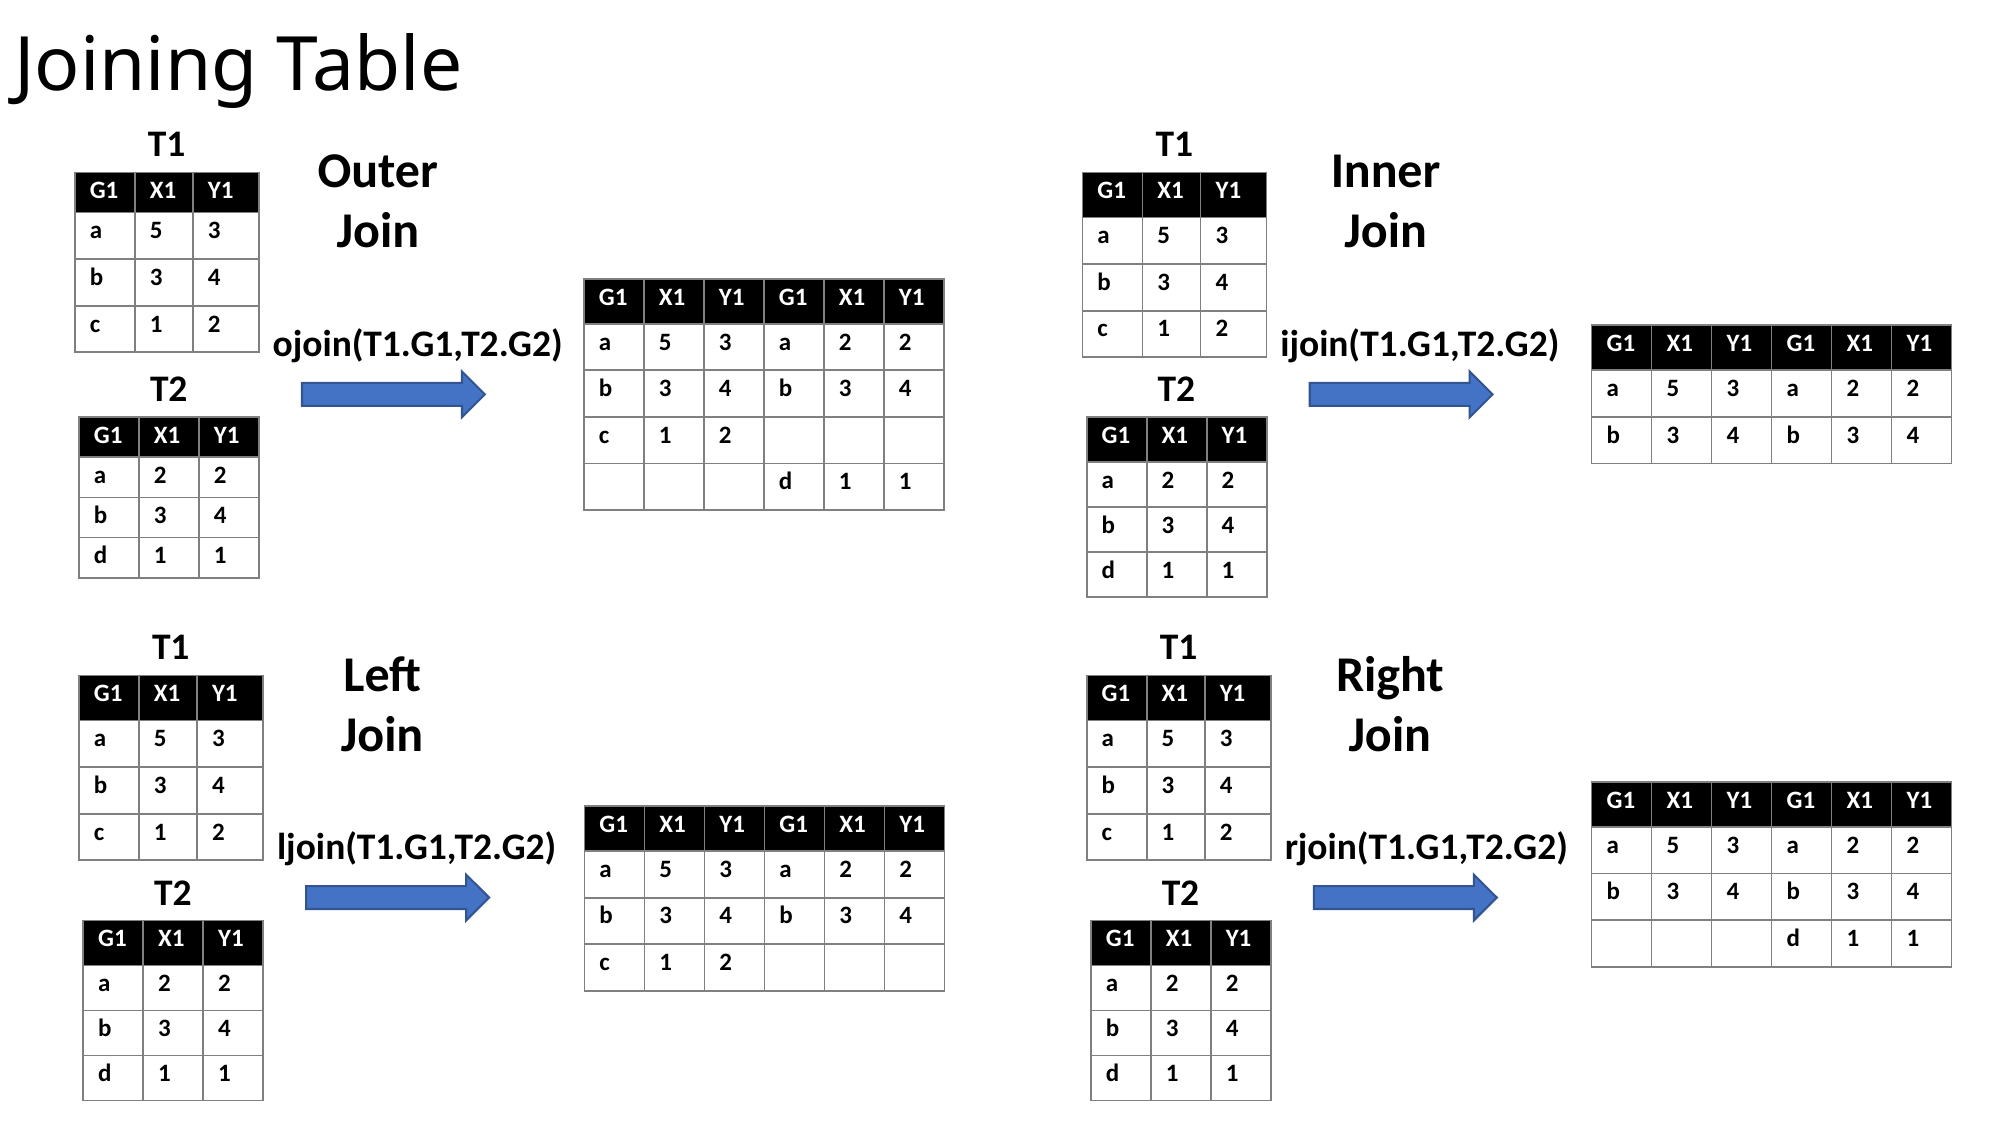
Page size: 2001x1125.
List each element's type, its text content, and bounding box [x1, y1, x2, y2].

text_box T2 [1147, 860, 1215, 920]
table_cell 2 [885, 325, 943, 369]
table_cell d [1772, 921, 1831, 966]
text_box Left Join [326, 633, 439, 769]
table_cell a [80, 458, 138, 497]
table_cell 3 [645, 899, 704, 943]
table_cell [885, 945, 944, 990]
table_header Y1 [1892, 783, 1951, 826]
table_cell 1 [645, 945, 704, 990]
table_header G1 [1088, 676, 1146, 720]
table_header G1 [80, 418, 138, 456]
table_cell 1 [645, 418, 703, 463]
table_cell 4 [885, 899, 944, 943]
table_cell c [80, 815, 138, 859]
table_cell 2 [1212, 966, 1270, 1010]
table_cell 1 [136, 307, 192, 351]
table_cell 5 [1652, 828, 1711, 873]
table_cell 3 [1143, 265, 1200, 310]
table_cell b [1592, 418, 1651, 463]
table_cell [885, 418, 943, 463]
table_cell 5 [645, 325, 703, 369]
table_cell 4 [1712, 874, 1771, 919]
table_header X1 [825, 807, 884, 850]
table_cell 3 [1652, 874, 1711, 919]
table_cell 4 [200, 498, 258, 537]
table_cell 2 [1832, 828, 1891, 873]
table_cell 1 [140, 538, 198, 577]
table_cell 2 [825, 325, 883, 369]
table_header Y1 [1712, 326, 1771, 369]
table_cell 5 [140, 721, 196, 766]
table_cell 2 [885, 852, 944, 897]
table_cell 2 [1148, 463, 1206, 506]
table_cell 2 [144, 966, 202, 1010]
table_cell c [585, 945, 644, 990]
table_cell b [76, 260, 134, 305]
table_cell 5 [645, 852, 704, 897]
table_cell 3 [1712, 828, 1771, 873]
table_cell 4 [1892, 874, 1951, 919]
table_header X1 [1832, 783, 1891, 826]
text_box [1312, 872, 1499, 923]
table_cell a [1592, 371, 1651, 416]
table_cell 1 [1143, 312, 1200, 356]
table_cell c [585, 418, 643, 463]
table_cell b [1092, 1011, 1150, 1055]
table_cell [1652, 921, 1711, 966]
table_header Y1 [1212, 921, 1270, 965]
text_box rjoin(T1.G1,T2.G2) [1269, 814, 1584, 875]
table_cell d [765, 464, 823, 509]
table_cell a [84, 966, 142, 1010]
table_cell 5 [136, 213, 192, 258]
table_cell 2 [200, 458, 258, 497]
table_cell 5 [1652, 371, 1711, 416]
table_cell a [585, 325, 643, 369]
table_header Y1 [1712, 783, 1771, 826]
text_box T2 [139, 860, 207, 920]
table_cell [765, 418, 823, 463]
table_header G1 [1772, 783, 1831, 826]
text_box T1 [1140, 111, 1209, 172]
table_cell 4 [204, 1011, 262, 1055]
table_header X1 [825, 280, 883, 323]
table_cell 3 [1152, 1011, 1210, 1055]
table_cell 3 [1201, 218, 1266, 263]
table_cell 3 [1832, 874, 1891, 919]
table_cell [825, 945, 884, 990]
table_cell 1 [200, 538, 258, 577]
table_header Y1 [1892, 326, 1951, 369]
table_cell 1 [144, 1056, 202, 1100]
table_header G1 [1083, 173, 1142, 217]
table_cell a [1772, 828, 1831, 873]
table_cell 3 [705, 325, 763, 369]
table_cell a [80, 721, 138, 766]
table_cell 2 [140, 458, 198, 497]
table_cell a [1088, 721, 1146, 766]
table_cell 1 [204, 1056, 262, 1100]
table_cell b [80, 768, 138, 813]
table_cell b [1083, 265, 1142, 310]
table_cell d [80, 538, 138, 577]
table_header Y1 [1206, 676, 1270, 720]
table_cell 4 [1712, 418, 1771, 463]
table_cell 2 [1892, 371, 1951, 416]
table_header G1 [1772, 326, 1831, 369]
table_cell 2 [204, 966, 262, 1010]
table_cell c [76, 307, 134, 351]
table_cell b [1088, 768, 1146, 813]
table_cell b [585, 371, 643, 416]
table_header X1 [1652, 326, 1711, 369]
table_cell 4 [1212, 1011, 1270, 1055]
table_cell a [1092, 966, 1150, 1010]
table_cell 3 [705, 852, 764, 897]
table_header G1 [585, 280, 643, 323]
table_cell 2 [705, 418, 763, 463]
table_cell a [1772, 371, 1831, 416]
table_header X1 [1148, 676, 1204, 720]
table_header G1 [76, 173, 134, 212]
table_cell a [585, 852, 644, 897]
table_header X1 [140, 676, 196, 720]
text_box Joining Table [0, 8, 478, 114]
table_cell 1 [1212, 1056, 1270, 1100]
table_cell 3 [144, 1011, 202, 1055]
table_cell [1592, 921, 1651, 966]
table_cell [1712, 921, 1771, 966]
table_cell 3 [1148, 768, 1204, 813]
table_cell 3 [136, 260, 192, 305]
table_cell 1 [1892, 921, 1951, 966]
table_cell d [1092, 1056, 1150, 1100]
table_cell [645, 464, 703, 509]
table_cell 3 [825, 899, 884, 943]
text_box Right Join [1321, 633, 1459, 769]
table_cell 4 [705, 899, 764, 943]
table_cell 4 [1206, 768, 1270, 813]
table_cell b [1088, 508, 1146, 551]
table_header G1 [80, 676, 138, 720]
table_cell a [1592, 828, 1651, 873]
table_cell b [1772, 874, 1831, 919]
table_header Y1 [705, 280, 763, 323]
table_cell c [1083, 312, 1142, 356]
table_header Y1 [705, 807, 764, 850]
table_header G1 [84, 921, 142, 965]
table_cell b [1772, 418, 1831, 463]
table_cell a [76, 213, 134, 258]
text_box T1 [1145, 614, 1213, 675]
table_header Y1 [1201, 173, 1266, 217]
table_cell a [1083, 218, 1142, 263]
table_header G1 [765, 807, 824, 850]
table_cell 2 [1206, 815, 1269, 859]
table_header X1 [140, 418, 198, 456]
table_cell 2 [1208, 463, 1266, 506]
table_cell 4 [198, 768, 262, 813]
text_box T2 [135, 356, 203, 417]
table_cell 2 [198, 815, 262, 859]
table_cell d [1088, 553, 1146, 596]
table_cell 1 [1148, 815, 1204, 859]
table_cell 2 [1152, 966, 1210, 1010]
table_cell 3 [194, 213, 258, 258]
table_header Y1 [198, 676, 262, 720]
text_box T1 [137, 614, 205, 675]
table_cell b [80, 498, 138, 537]
table_header Y1 [194, 173, 258, 212]
table_cell 2 [825, 852, 884, 897]
table_cell 3 [1652, 418, 1711, 463]
table_cell 2 [194, 307, 258, 351]
table_header X1 [1148, 418, 1206, 461]
text_box ijoin(T1.G1,T2.G2) [1265, 311, 1575, 372]
table_header X1 [136, 173, 192, 212]
text_box Outer Join [302, 130, 453, 266]
table_header G1 [1592, 326, 1651, 369]
text_box [300, 369, 487, 420]
table_header Y1 [1208, 418, 1266, 461]
table_cell 1 [825, 464, 883, 509]
table_header G1 [1088, 418, 1146, 461]
table_cell b [765, 899, 824, 943]
table_cell 2 [705, 945, 764, 990]
table_header X1 [144, 921, 202, 965]
table_cell 3 [1712, 371, 1771, 416]
table_cell 4 [705, 371, 763, 416]
table_cell a [1088, 463, 1146, 506]
text_box T1 [133, 114, 201, 172]
table_cell 4 [1201, 265, 1266, 310]
text_box T2 [1143, 356, 1211, 417]
table_header G1 [765, 280, 823, 323]
table_cell 5 [1143, 218, 1200, 263]
table_header X1 [1832, 326, 1891, 369]
table_header X1 [1152, 921, 1210, 965]
table_cell 3 [140, 498, 198, 537]
table_cell 2 [1832, 371, 1891, 416]
table_cell b [765, 371, 823, 416]
table_cell b [1592, 874, 1651, 919]
table_cell a [765, 325, 823, 369]
table_cell 1 [1208, 553, 1266, 596]
table_cell 4 [194, 260, 258, 305]
table_cell 5 [1148, 721, 1204, 766]
table_header G1 [585, 807, 644, 850]
table_header Y1 [885, 280, 943, 323]
table_cell [585, 464, 643, 509]
table_cell [825, 418, 883, 463]
table_cell [705, 464, 763, 509]
table_cell 2 [1892, 828, 1951, 873]
table_header X1 [1143, 173, 1200, 217]
text_box ljoin(T1.G1,T2.G2) [262, 814, 572, 875]
table_cell 3 [1832, 418, 1891, 463]
table_header G1 [1092, 921, 1150, 965]
table_header G1 [1592, 783, 1651, 826]
table_cell 4 [1208, 508, 1266, 551]
text_box [305, 872, 491, 923]
table_header X1 [645, 807, 704, 850]
table_cell a [765, 852, 824, 897]
table_header X1 [1652, 783, 1711, 826]
table_header Y1 [200, 418, 258, 456]
text_box [1308, 369, 1495, 420]
table_cell 1 [1148, 553, 1206, 596]
table_cell 3 [1206, 721, 1270, 766]
table_cell b [585, 899, 644, 943]
table_cell 3 [1148, 508, 1206, 551]
table_cell 4 [1892, 418, 1951, 463]
table_cell 3 [140, 768, 196, 813]
table_header Y1 [204, 921, 262, 965]
table_cell [765, 945, 824, 990]
table_cell b [84, 1011, 142, 1055]
table_cell 3 [198, 721, 262, 766]
table_cell 1 [140, 815, 196, 859]
table_cell c [1088, 815, 1146, 859]
table_cell 4 [885, 371, 943, 416]
table_header X1 [645, 280, 703, 323]
table_cell 3 [825, 371, 883, 416]
table_cell d [84, 1056, 142, 1100]
text_box ojoin(T1.G1,T2.G2) [258, 311, 579, 372]
text_box Inner Join [1315, 130, 1456, 266]
table_cell 3 [645, 371, 703, 416]
table_header Y1 [885, 807, 944, 850]
table_cell 2 [1201, 312, 1265, 356]
table_cell 1 [1832, 921, 1891, 966]
table_cell 1 [1152, 1056, 1210, 1100]
table_cell 1 [885, 464, 943, 509]
